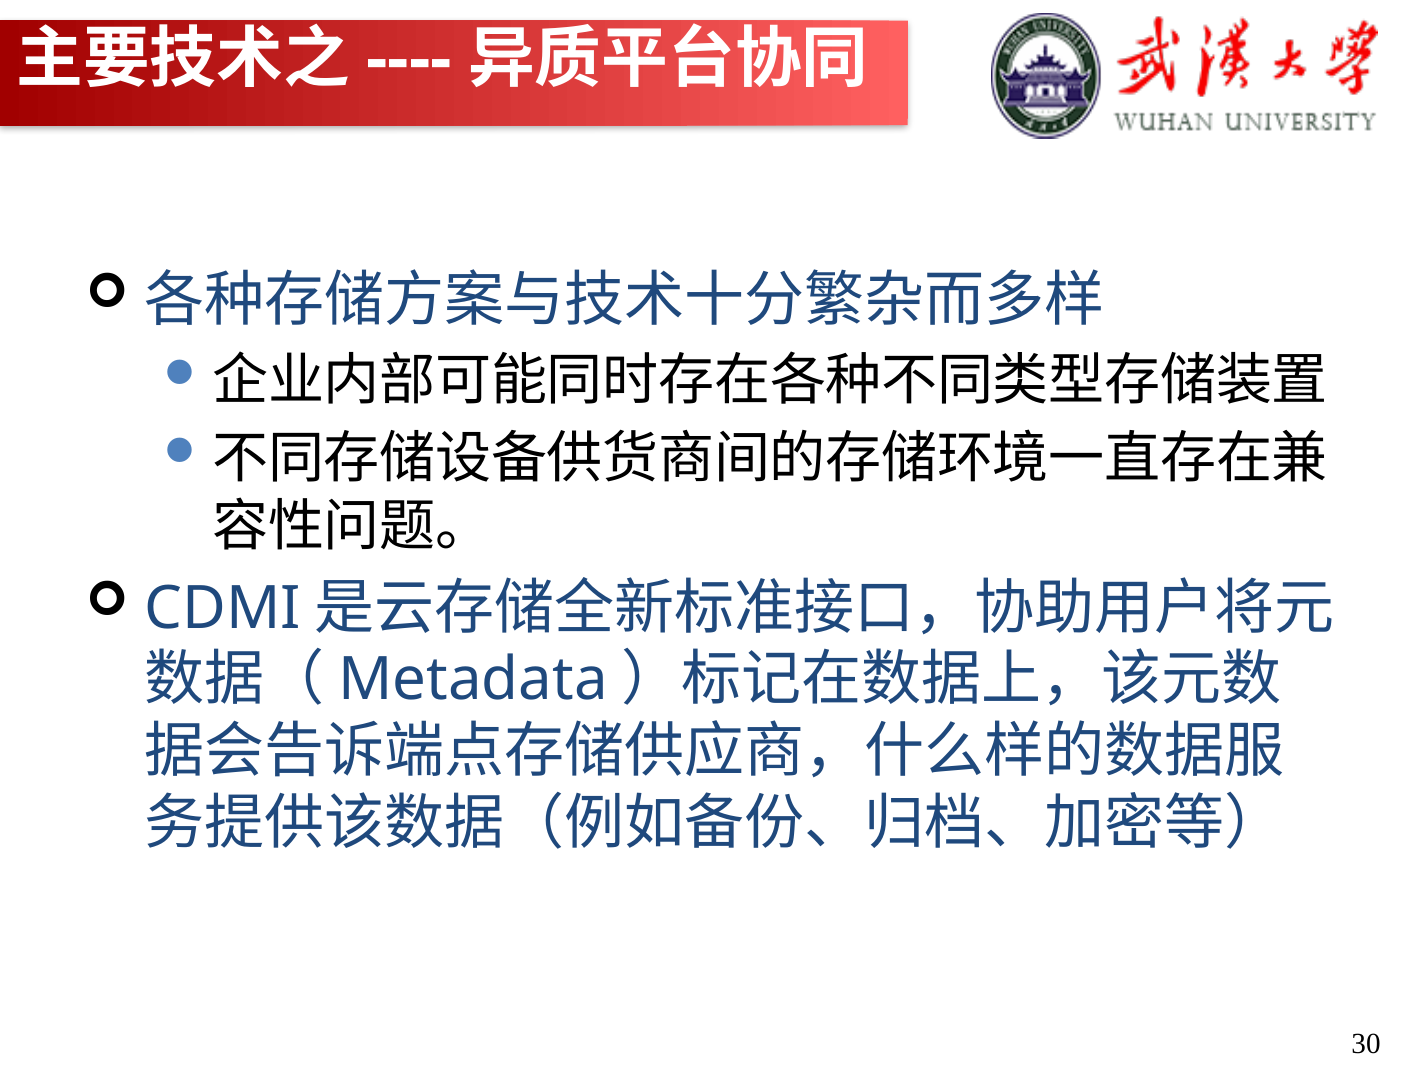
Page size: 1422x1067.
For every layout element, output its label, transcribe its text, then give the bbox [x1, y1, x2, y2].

list 各种存储方案与技术十分繁杂而多样 企业内部可能同时存在各种不同类型存储装置 不同存储设备供货商间的存储环境一直存在兼容性问题。 CDMI是云存储全新标准接口，协助用户将元数据（Metadata）标记在数据上，该元数据会告诉端点存储供应商，什么样的数据服务提供该数据（例如备份、归档、加密等） [70, 252, 1351, 984]
title 主要技术之----异质平台协同 [1, 7, 1282, 141]
picture [1282, 13, 1378, 139]
